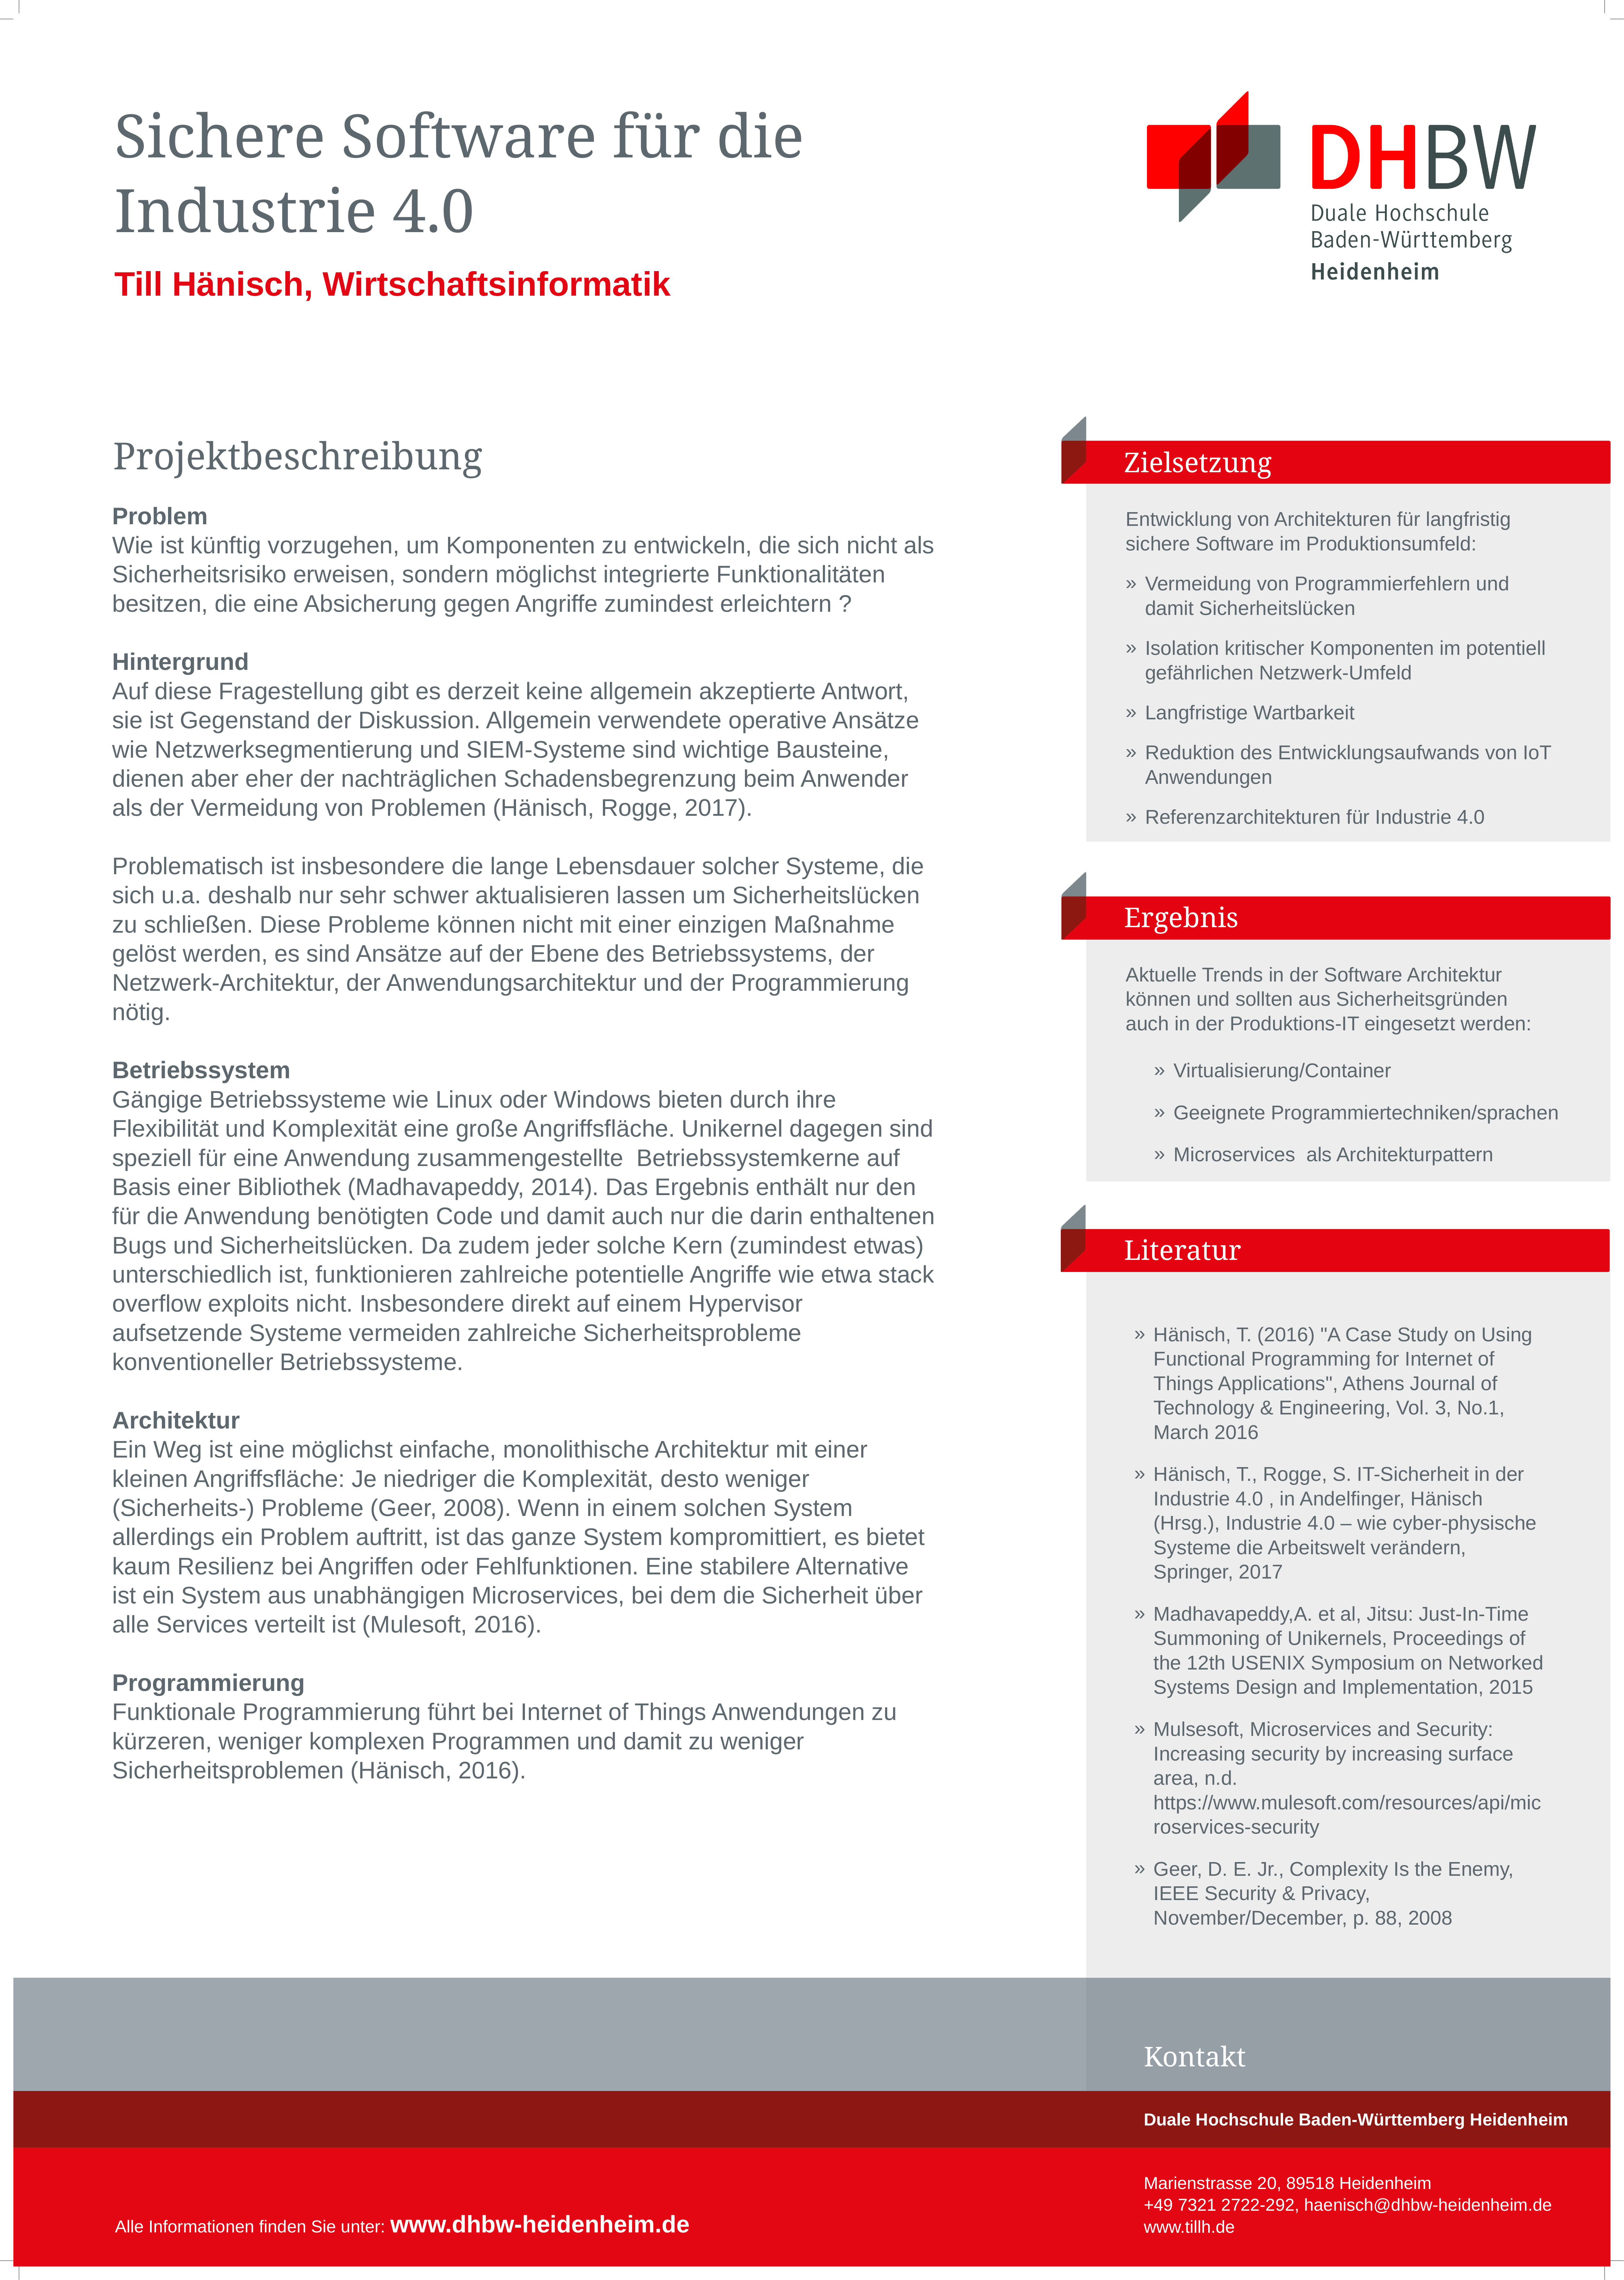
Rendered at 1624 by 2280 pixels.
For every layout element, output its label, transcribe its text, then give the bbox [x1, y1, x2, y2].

list Aktuelle Trends in der Software Architektur können und sollten aus Sicherheitsgründen auch in der Produktions-IT eingesetzt werden: [1086, 943, 1611, 1182]
picture [0, 1978, 1624, 2280]
picture [1147, 91, 1536, 280]
title Sichere Software für die Industrie 4.0 [95, 85, 1004, 254]
list Entwicklung von Architekturen für langfristig sichere Software im Produktionsumfeld: Vermeidung von Programmierfehlern und damit Sicherheitslücken Isolation kritischer Komponenten im potentiell gefährlichen Netzwerk-Umfeld Langfristige Wartbarkeit Reduktion des Entwicklungsaufwands von IoT Anwendungen Referenzarchitekturen für Industrie 4.0 [1086, 487, 1611, 842]
text_box Virtualisierung/Container Geeignete Programmiertechniken/sprachen Microservices als Architekturpattern [1114, 1034, 1624, 1332]
text_box [1132, 2218, 1585, 2260]
list Hänisch, T. (2016) "A Case Study on Using Functional Programming for Internet of Things Applications", Athens Journal of Technology & Engineering, Vol. 3, No.1, March 2016 Hänisch, T., Rogge, S. IT-Sicherheit in der Industrie 4.0 , in Andelfinger, Hänisch (Hrsg.), Industrie 4.0 – wie cyber-physische Systeme die Arbeitswelt verändern, Springer, 2017 Madhavapeddy,A. et al, Jitsu: Just-In-Time Summoning of Unikernels, Proceedings of the 12th USENIX Symposium on Networked Systems Design and Implementation, 2015 Mulsesoft, Microservices and Security: Increasing security by increasing surface area, n.d. https://www.mulesoft.com/resources/api/microservices-security Geer, D. E. Jr., Complexity Is the Enemy, IEEE Security & Privacy, November/December, p. 88, 2008 [1095, 1298, 1604, 1596]
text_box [1061, 872, 1611, 940]
list Problem Wie ist künftig vorzugehen, um Komponenten zu entwickeln, die sich nicht als Sicherheitsrisiko erweisen, sondern möglichst integrierte Funktionalitäten besitzen, die eine Absicherung gegen Angriffe zumindest erleichtern ? Hintergrund Auf diese Fragestellung gibt es derzeit keine allgemein akzeptierte Antwort, sie ist Gegenstand der Diskussion. Allgemein verwendete operative Ansätze wie Netzwerksegmentierung und SIEM-Systeme sind wichtige Bausteine, dienen aber eher der nachträglichen Schadensbegrenzung beim Anwender als der Vermeidung von Problemen (Hänisch, Rogge, 2017). Problematisch ist insbesondere die lange Lebensdauer solcher Systeme, die sich u.a. deshalb nur sehr schwer aktualisieren lassen um Sicherheitslücken zu schließen. Diese Probleme können nicht mit einer einzigen Maßnahme gelöst werden, es sind Ansätze auf der Ebene des Betriebssystems, der Netzwerk-Architektur, der Anwendungsarchitektur und der Programmierung nötig. Betriebssystem Gängige Betriebssysteme wie Linux oder Windows bieten durch ihre Flexibilität und Komplexität eine große Angriffsfläche. Unikernel dagegen sind speziell für eine Anwendung zusammengestellte Betriebssystemkerne auf Basis einer Bibliothek (Madhavapeddy, 2014). Das Ergebnis enthält nur den für die Anwendung benötigten Code und damit auch nur die darin enthaltenen Bugs und Sicherheitslücken. Da zudem jeder solche Kern (zumindest etwas) unterschiedlich ist, funktionieren zahlreiche potentielle Angriffe wie etwa stack overflow exploits nicht. Insbesondere direkt auf einem Hypervisor aufsetzende Systeme vermeiden zahlreiche Sicherheitsprobleme konventioneller Betriebssysteme. Architektur Ein Weg ist eine möglichst einfache, monolithische Architektur mit einer kleinen Angriffsfläche: Je niedriger die Komplexität, desto weniger (Sicherheits-) Probleme (Geer, 2008). Wenn in einem solchen System allerdings ein Problem auftritt, ist das ganze System kompromittiert, es bietet kaum Resilienz bei Angriffen oder Fehlfunktionen. Eine stabilere Alternative ist ein System aus unabhängigen Microservices, bei dem die Sicherheit über alle Services verteilt ist (Mulesoft, 2016). Programmierung Funktionale Programmierung führt bei Internet of Things Anwendungen zu kürzeren, weniger komplexen Programmen und damit zu weniger Sicherheitsproblemen (Hänisch, 2016). [97, 490, 952, 1825]
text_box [1060, 1204, 1610, 1272]
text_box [1061, 416, 1611, 484]
list Till Hänisch, Wirtschaftsinformatik [95, 264, 970, 315]
text_box Marienstrasse 20, 89518 Heidenheim +49 7321 2722-292, haenisch@dhbw-heidenheim.de www.tillh.de [1144, 2170, 1563, 2237]
